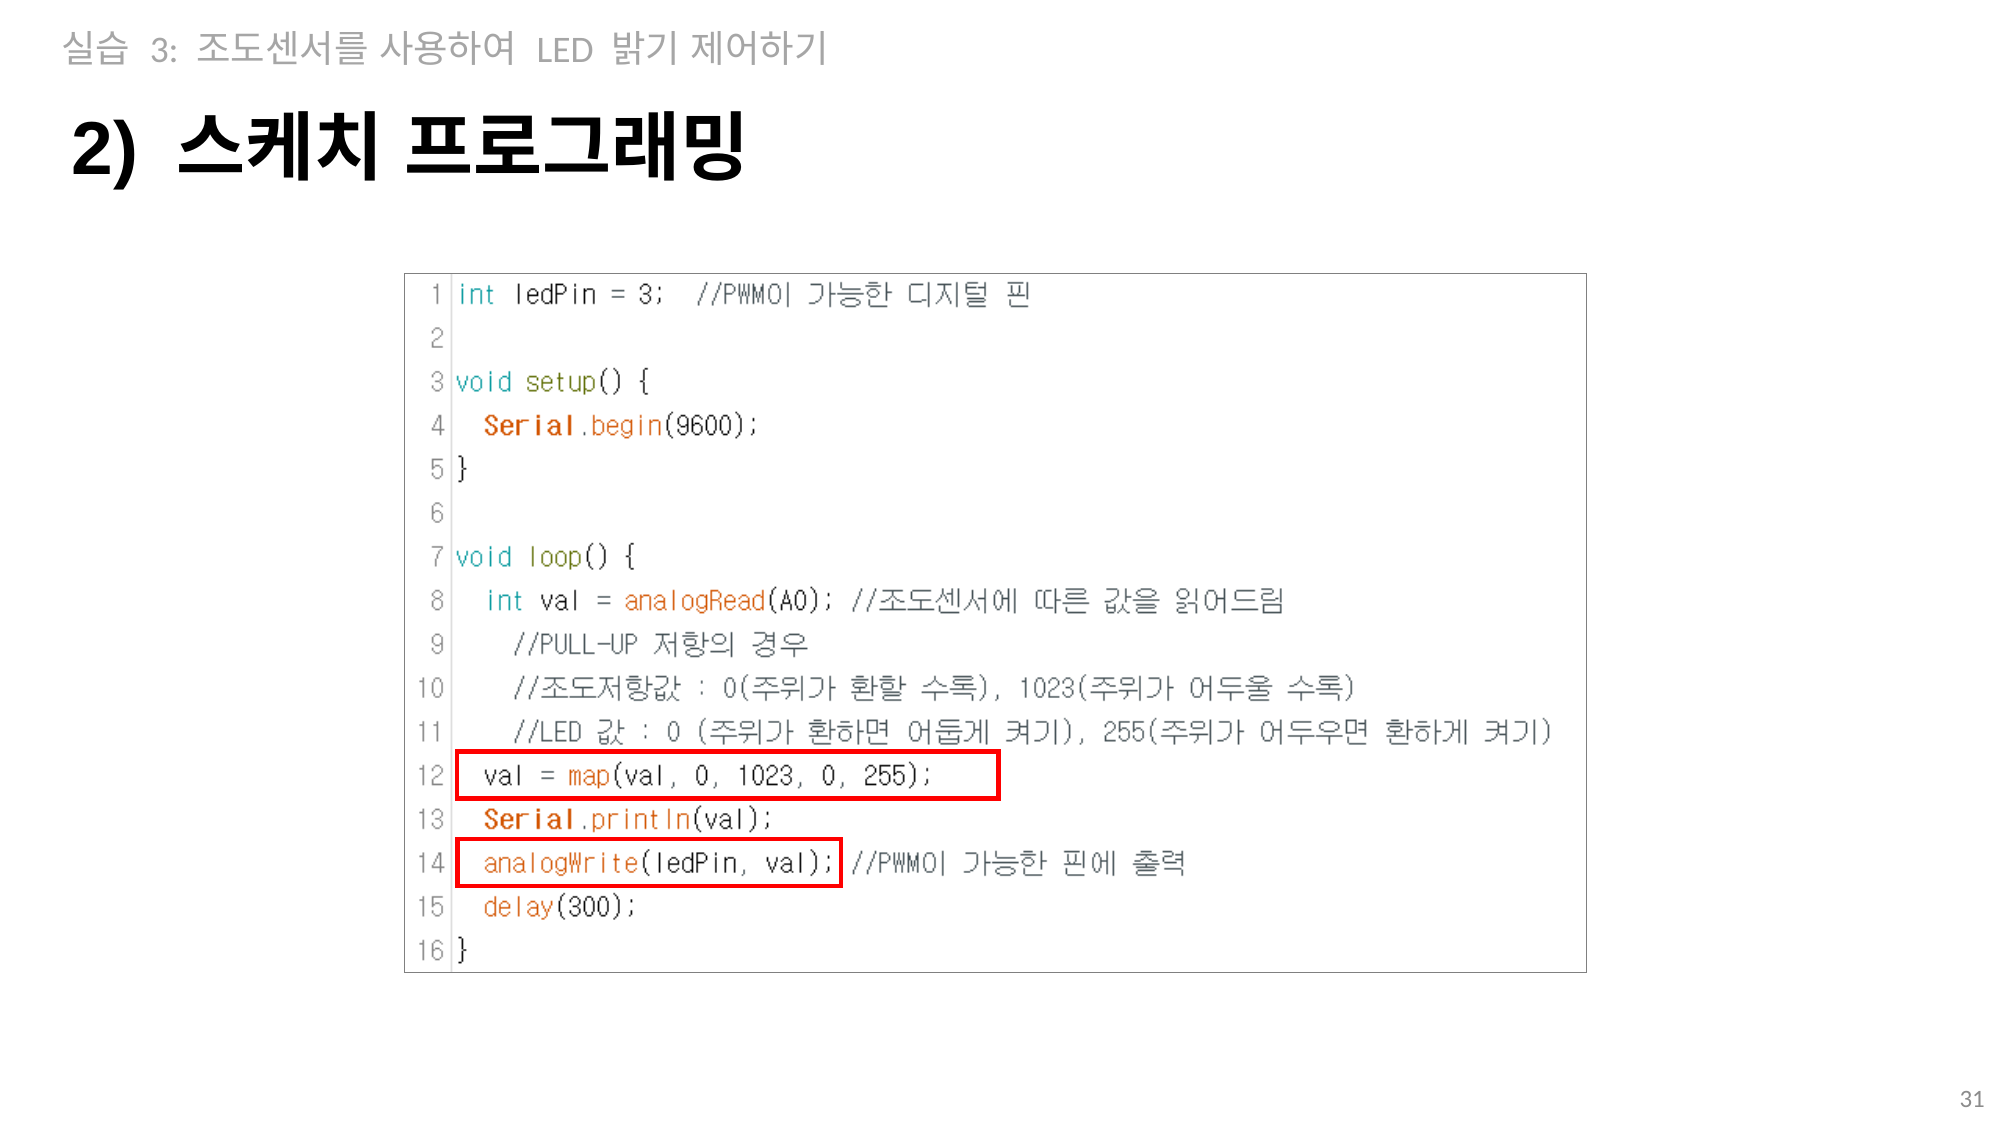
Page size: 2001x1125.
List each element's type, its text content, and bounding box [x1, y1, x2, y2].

text_box 2) 스케치 프로그래밍 [56, 102, 1351, 213]
text_box 실습 3: 조도센서를 사용하여 LED 밝기 제어하기 [46, 18, 844, 78]
slide_number 31 [1550, 1067, 2000, 1125]
picture [404, 273, 1587, 974]
